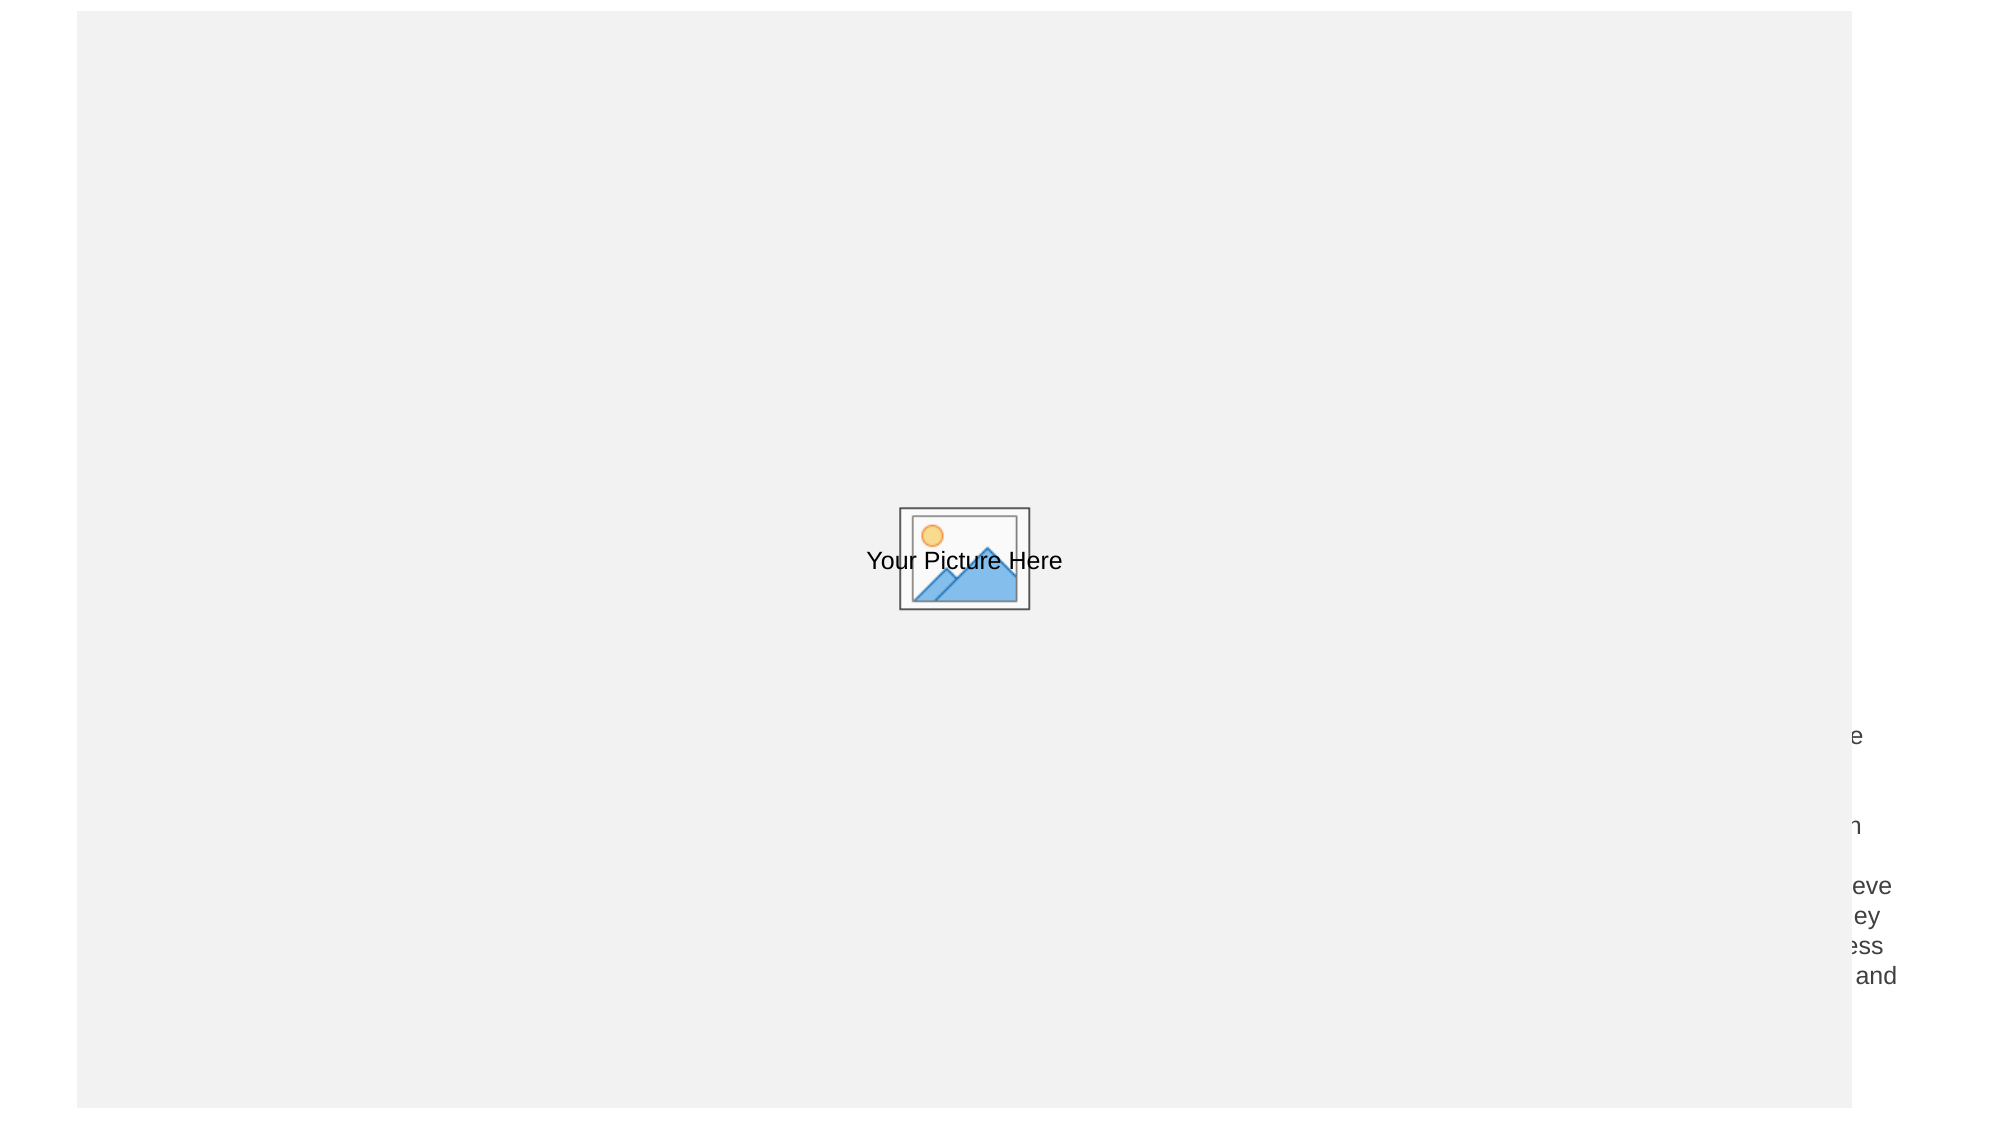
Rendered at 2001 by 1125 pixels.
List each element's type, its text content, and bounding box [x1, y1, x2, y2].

picture [77, 10, 1853, 1108]
text_box You can simply impress your audience and add a unique zing and appeal to your Presentations. Easy to change colors, photos and Text. Get a modern PowerPoint Presentation that is beautifully designed. I hope and I believe that this Template will your Time, Money and Reputation. You can simply impress your audience and add a unique zing and appeal to your Presentations. [1853, 712, 1915, 1027]
